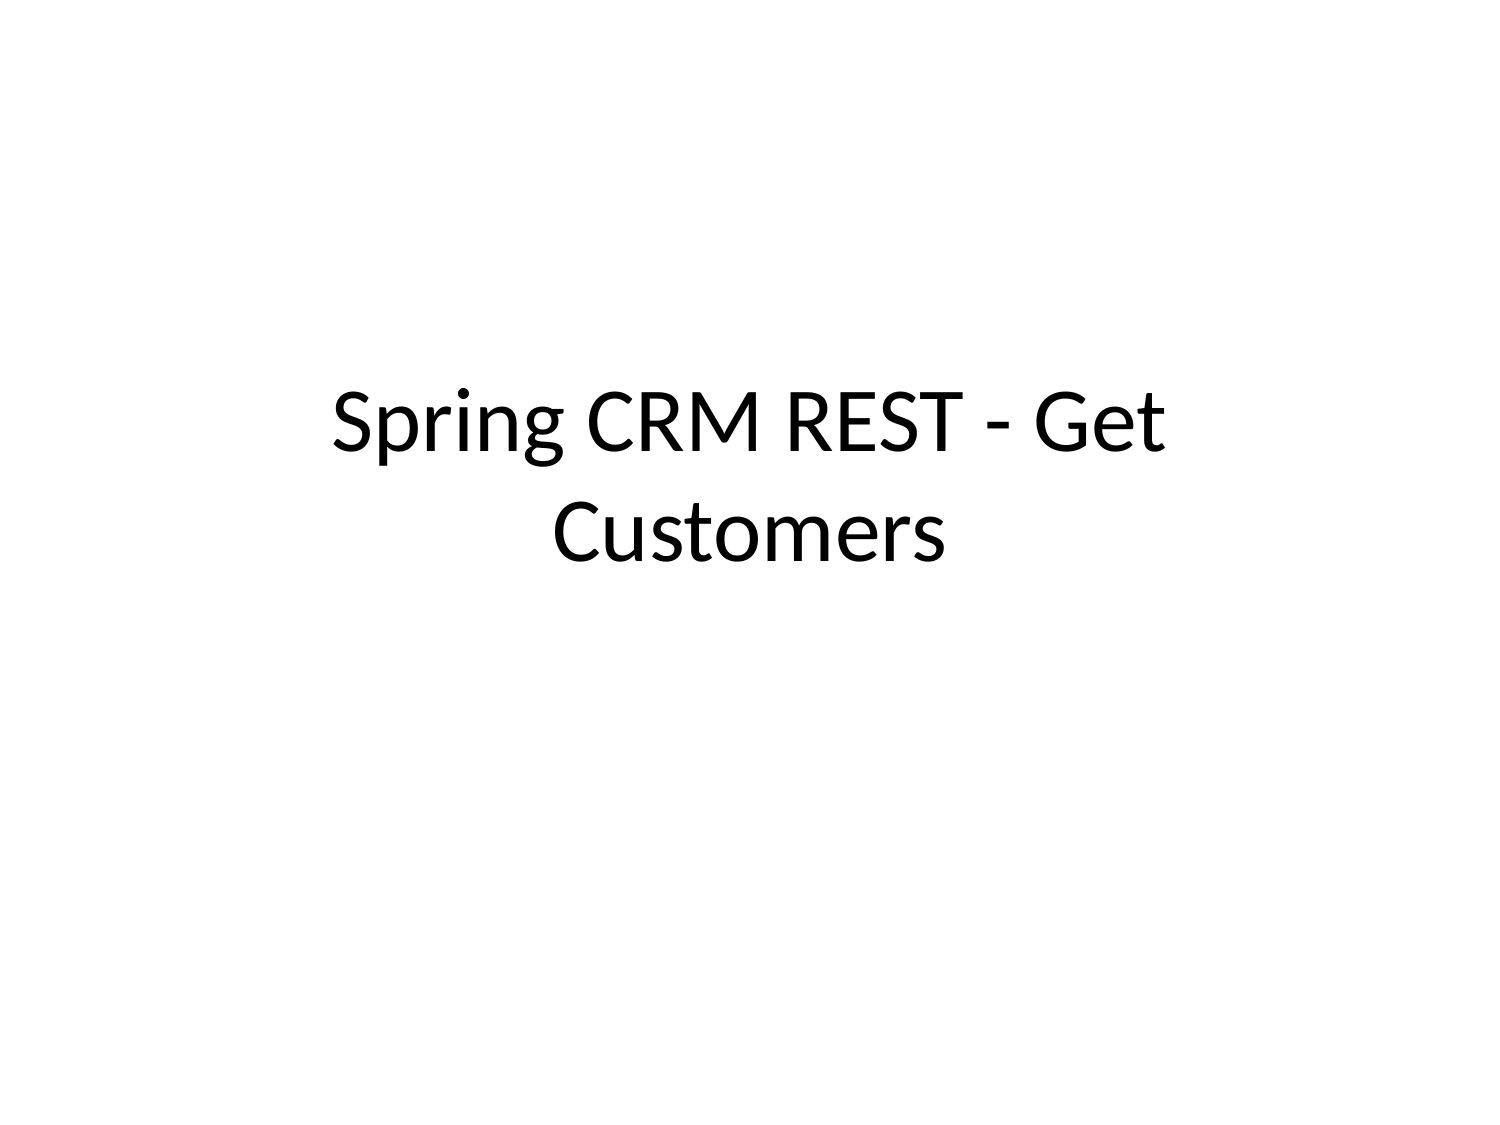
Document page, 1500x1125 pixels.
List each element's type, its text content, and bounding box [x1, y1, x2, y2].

title Spring CRM REST - Get Customers [112, 349, 1388, 591]
